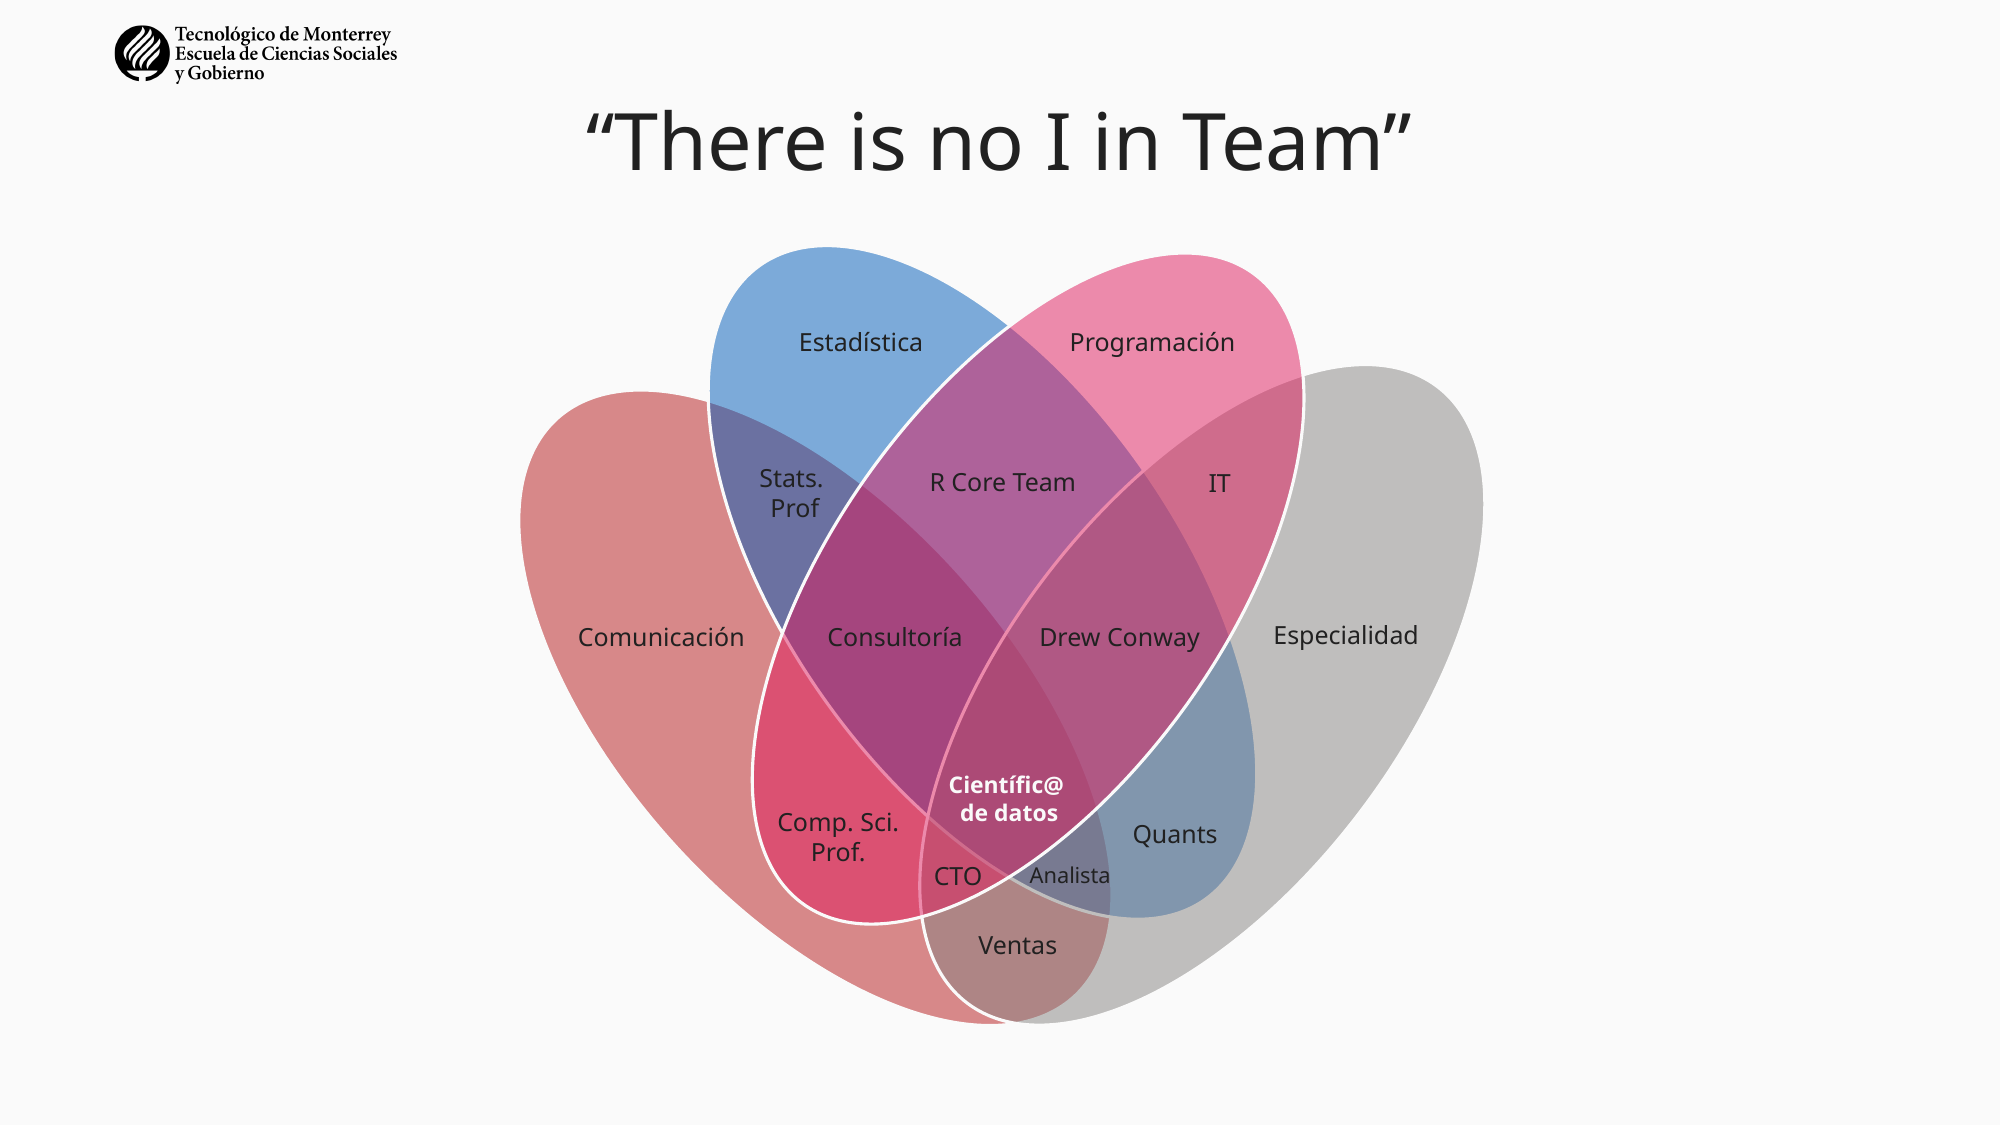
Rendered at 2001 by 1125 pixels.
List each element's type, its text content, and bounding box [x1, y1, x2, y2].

title “There is no I in Team” [112, 63, 1886, 226]
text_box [540, 194, 1460, 1096]
picture [111, 24, 399, 84]
